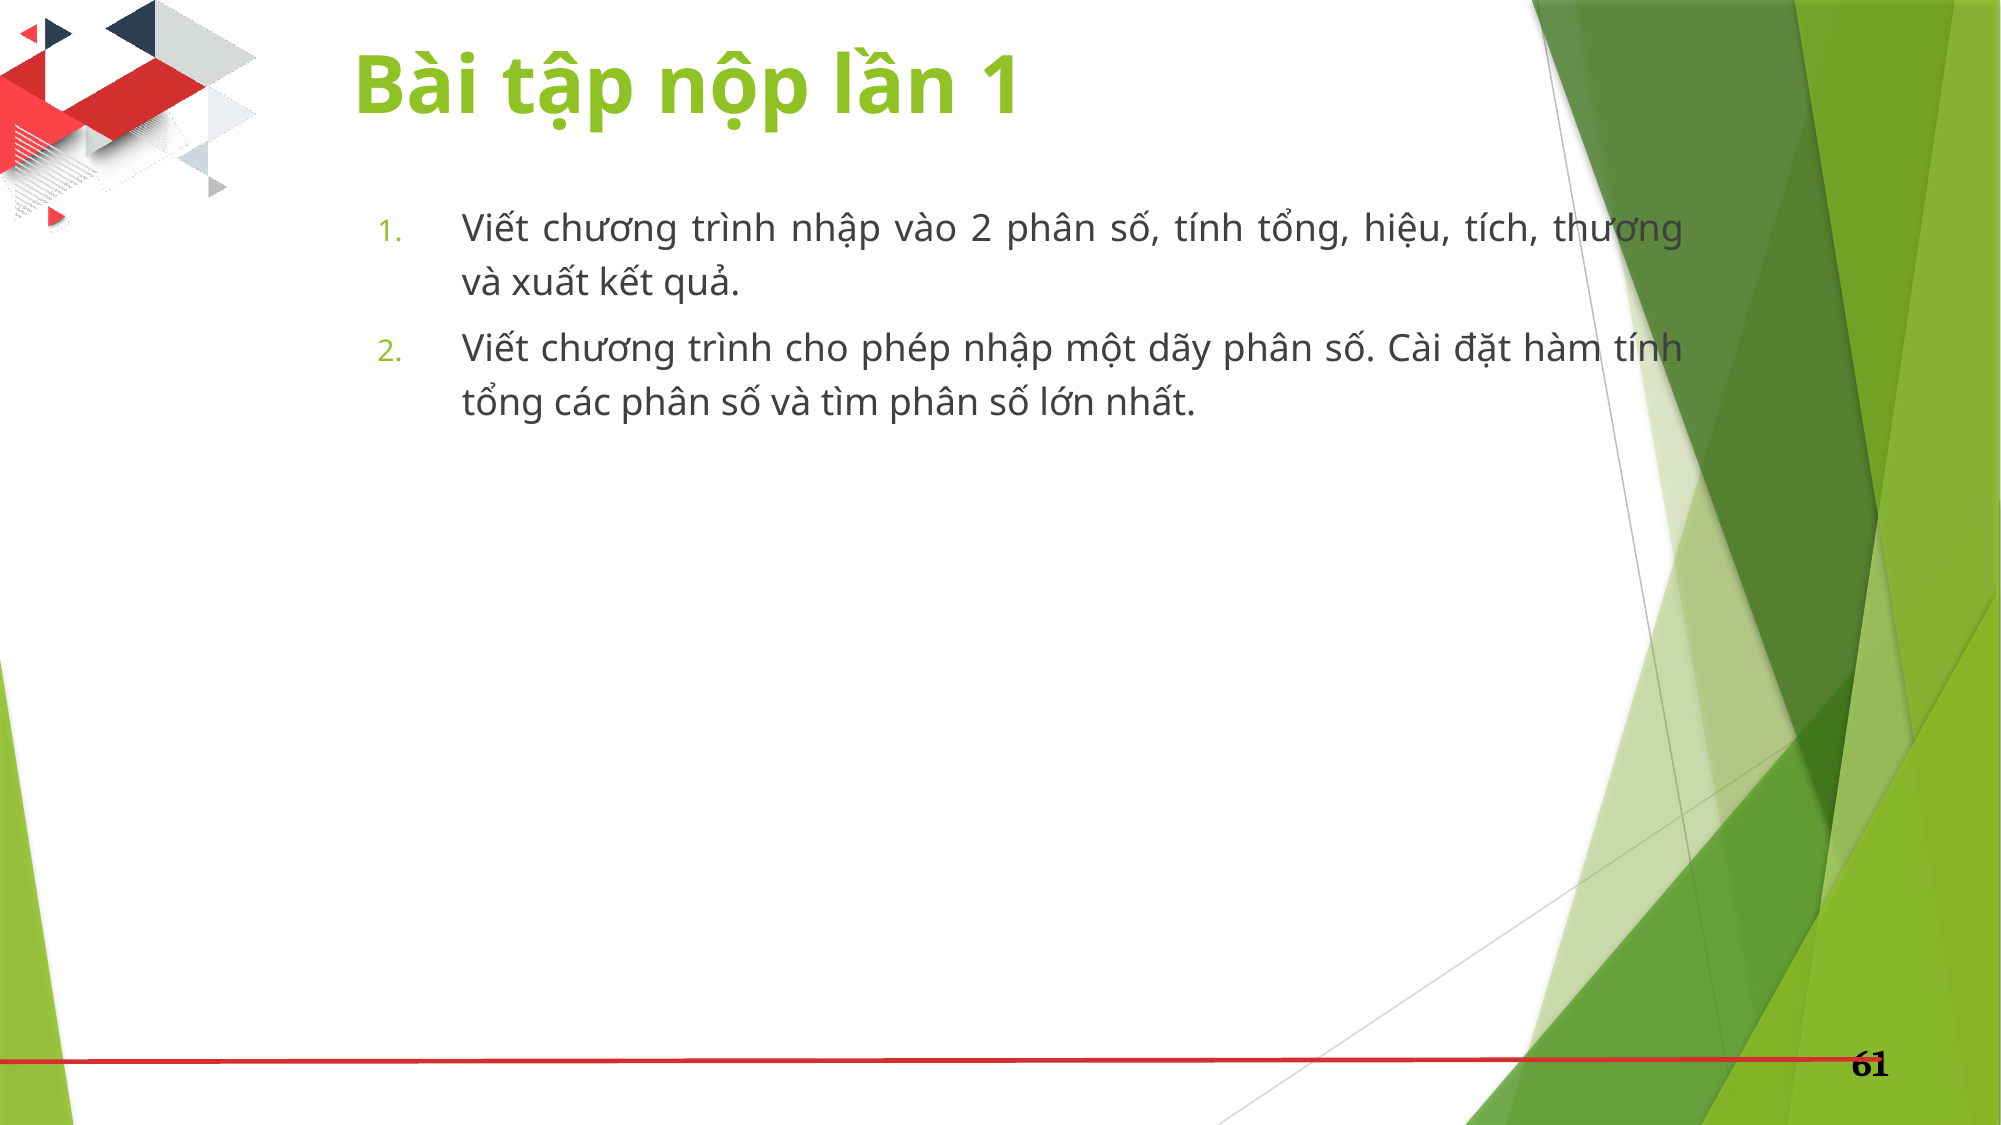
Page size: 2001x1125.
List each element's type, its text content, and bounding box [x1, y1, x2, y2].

title Bài tập nộp lần 1 [337, 24, 1750, 138]
list Viết chương trình nhập vào 2 phân số, tính tổng, hiệu, tích, thương và xuất kết quả. Viết chương trình cho phép nhập một dãy phân số. Cài đặt hàm tính tổng các phân số và tìm phân số lớn nhất. [362, 187, 1700, 1075]
picture [0, 0, 256, 233]
